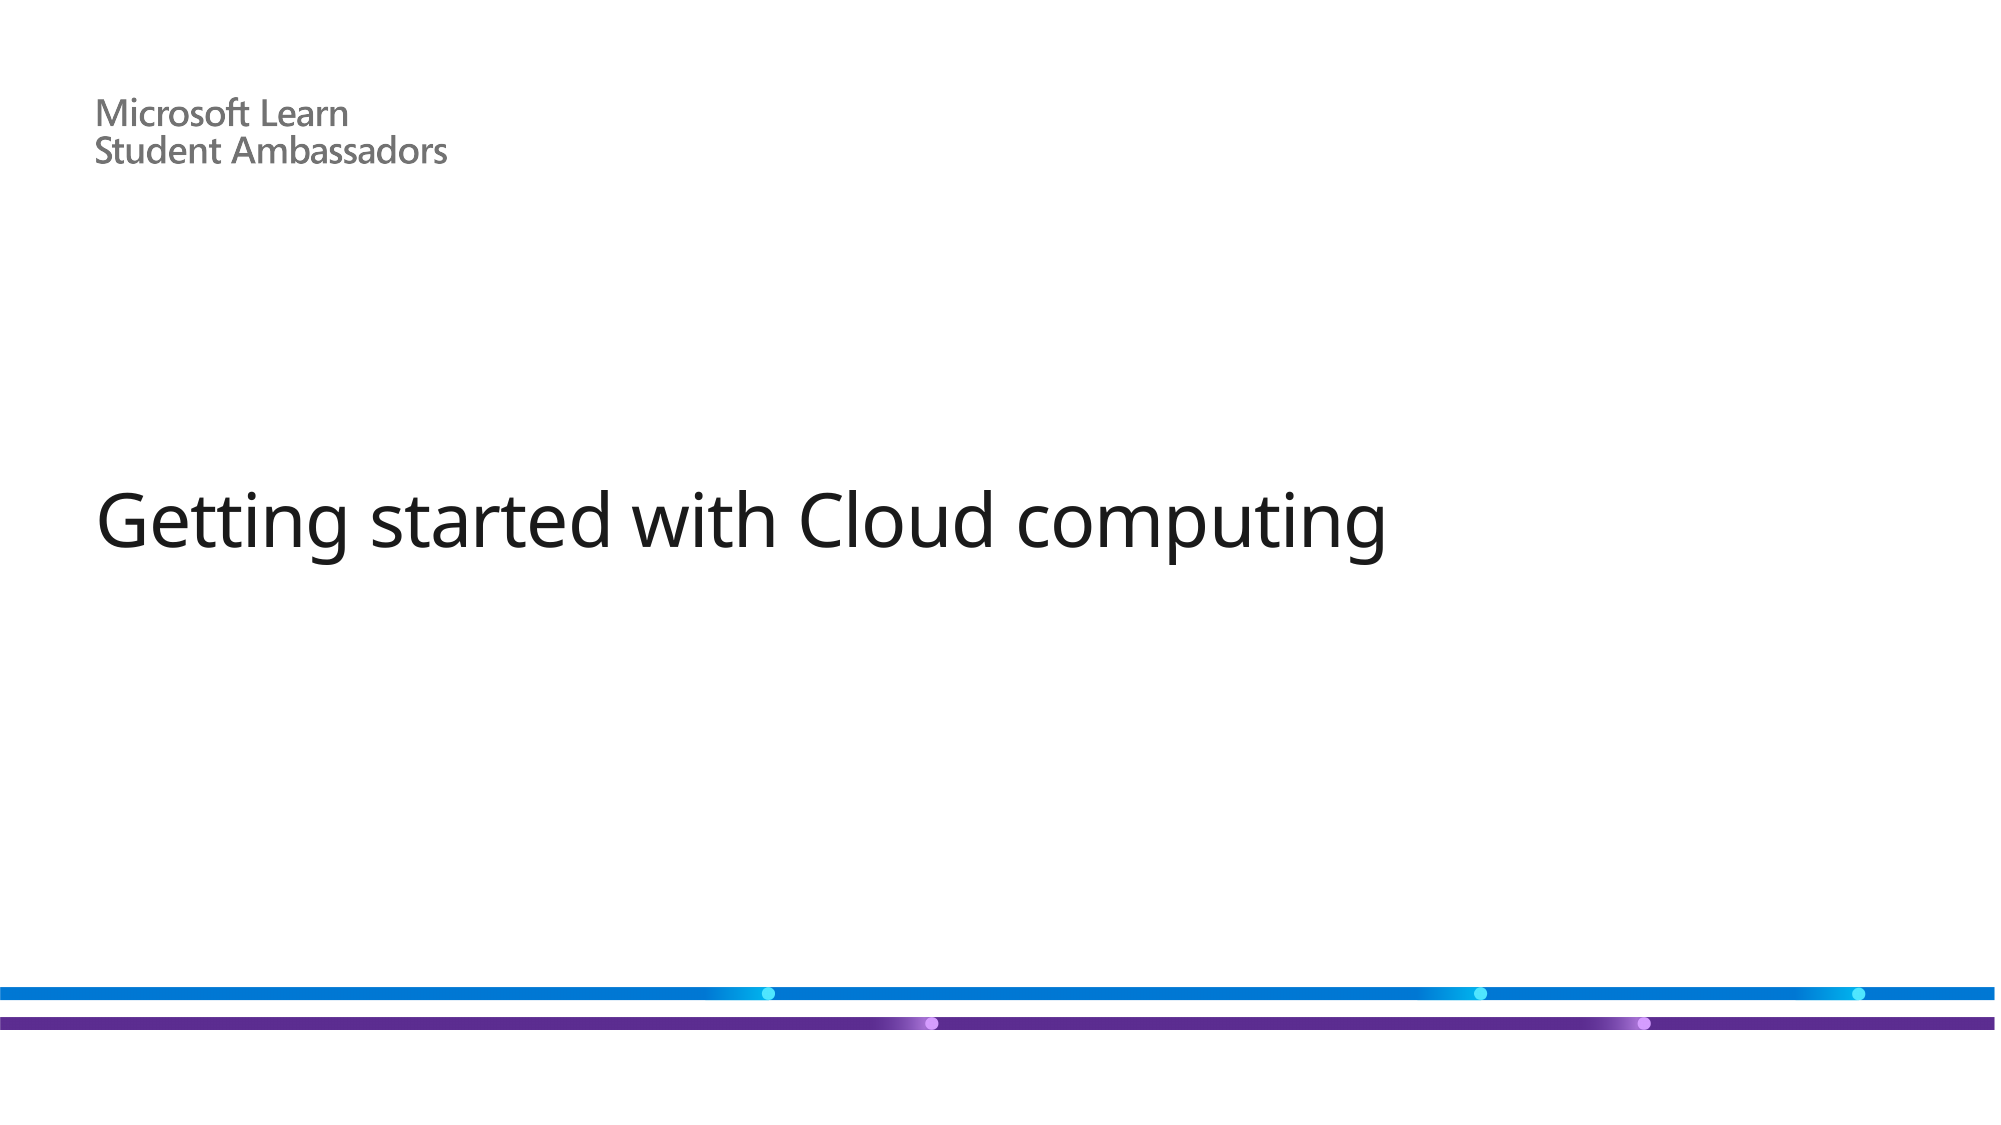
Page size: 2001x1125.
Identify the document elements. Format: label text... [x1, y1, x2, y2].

title Getting started with Cloud computing [95, 380, 1479, 563]
picture [96, 97, 447, 164]
picture [0, 987, 2000, 1030]
